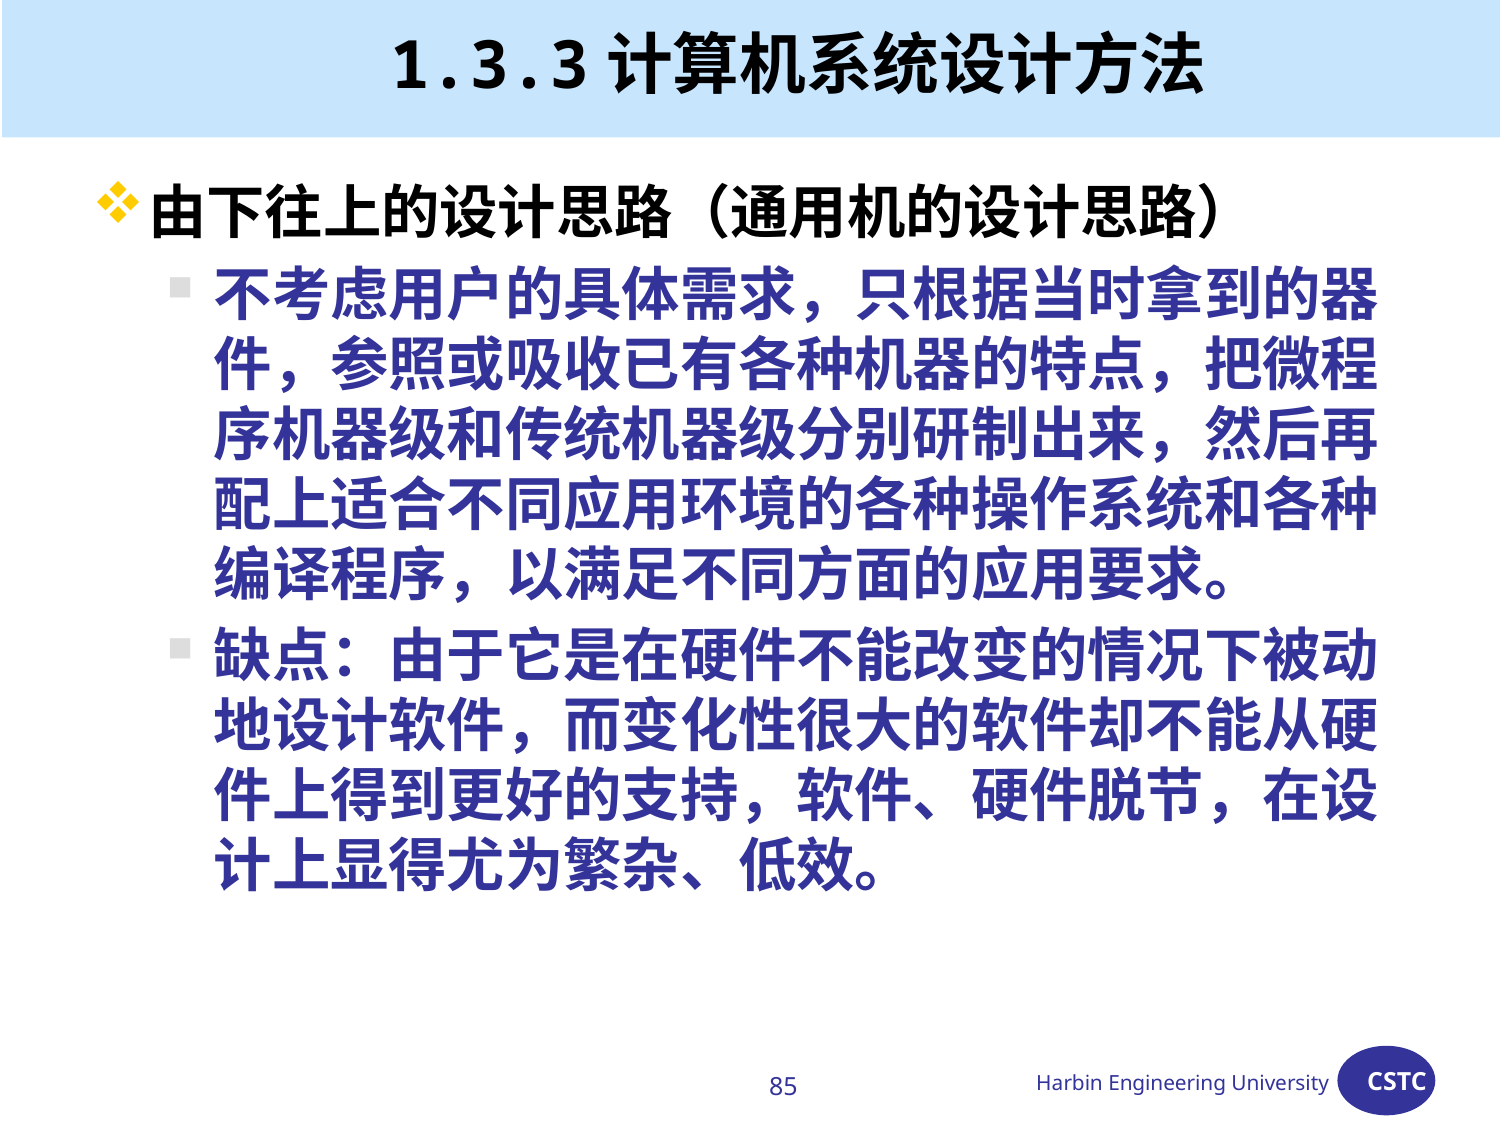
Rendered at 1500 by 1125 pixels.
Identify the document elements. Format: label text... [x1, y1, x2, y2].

title 1.3.3计算机系统设计方法 [96, 11, 1500, 112]
list 由下往上的设计思路（通用机的设计思路） 不考虑用户的具体需求，只根据当时拿到的器件，参照或吸收已有各种机器的特点，把微程序机器级和传统机器级分别研制出来，然后再配上适合不同应用环境的各种操作系统和各种编译程序，以满足不同方面的应用要求。 缺点：由于它是在硬件不能改变的情况下被动地设计软件，而变化性很大的软件却不能从硬件上得到更好的支持，软件、硬件脱节，在设计上显得尤为繁杂、低效。 [76, 167, 1428, 981]
footer Harbin Engineering University [959, 1062, 1344, 1113]
slide_number 85 [608, 1062, 959, 1113]
